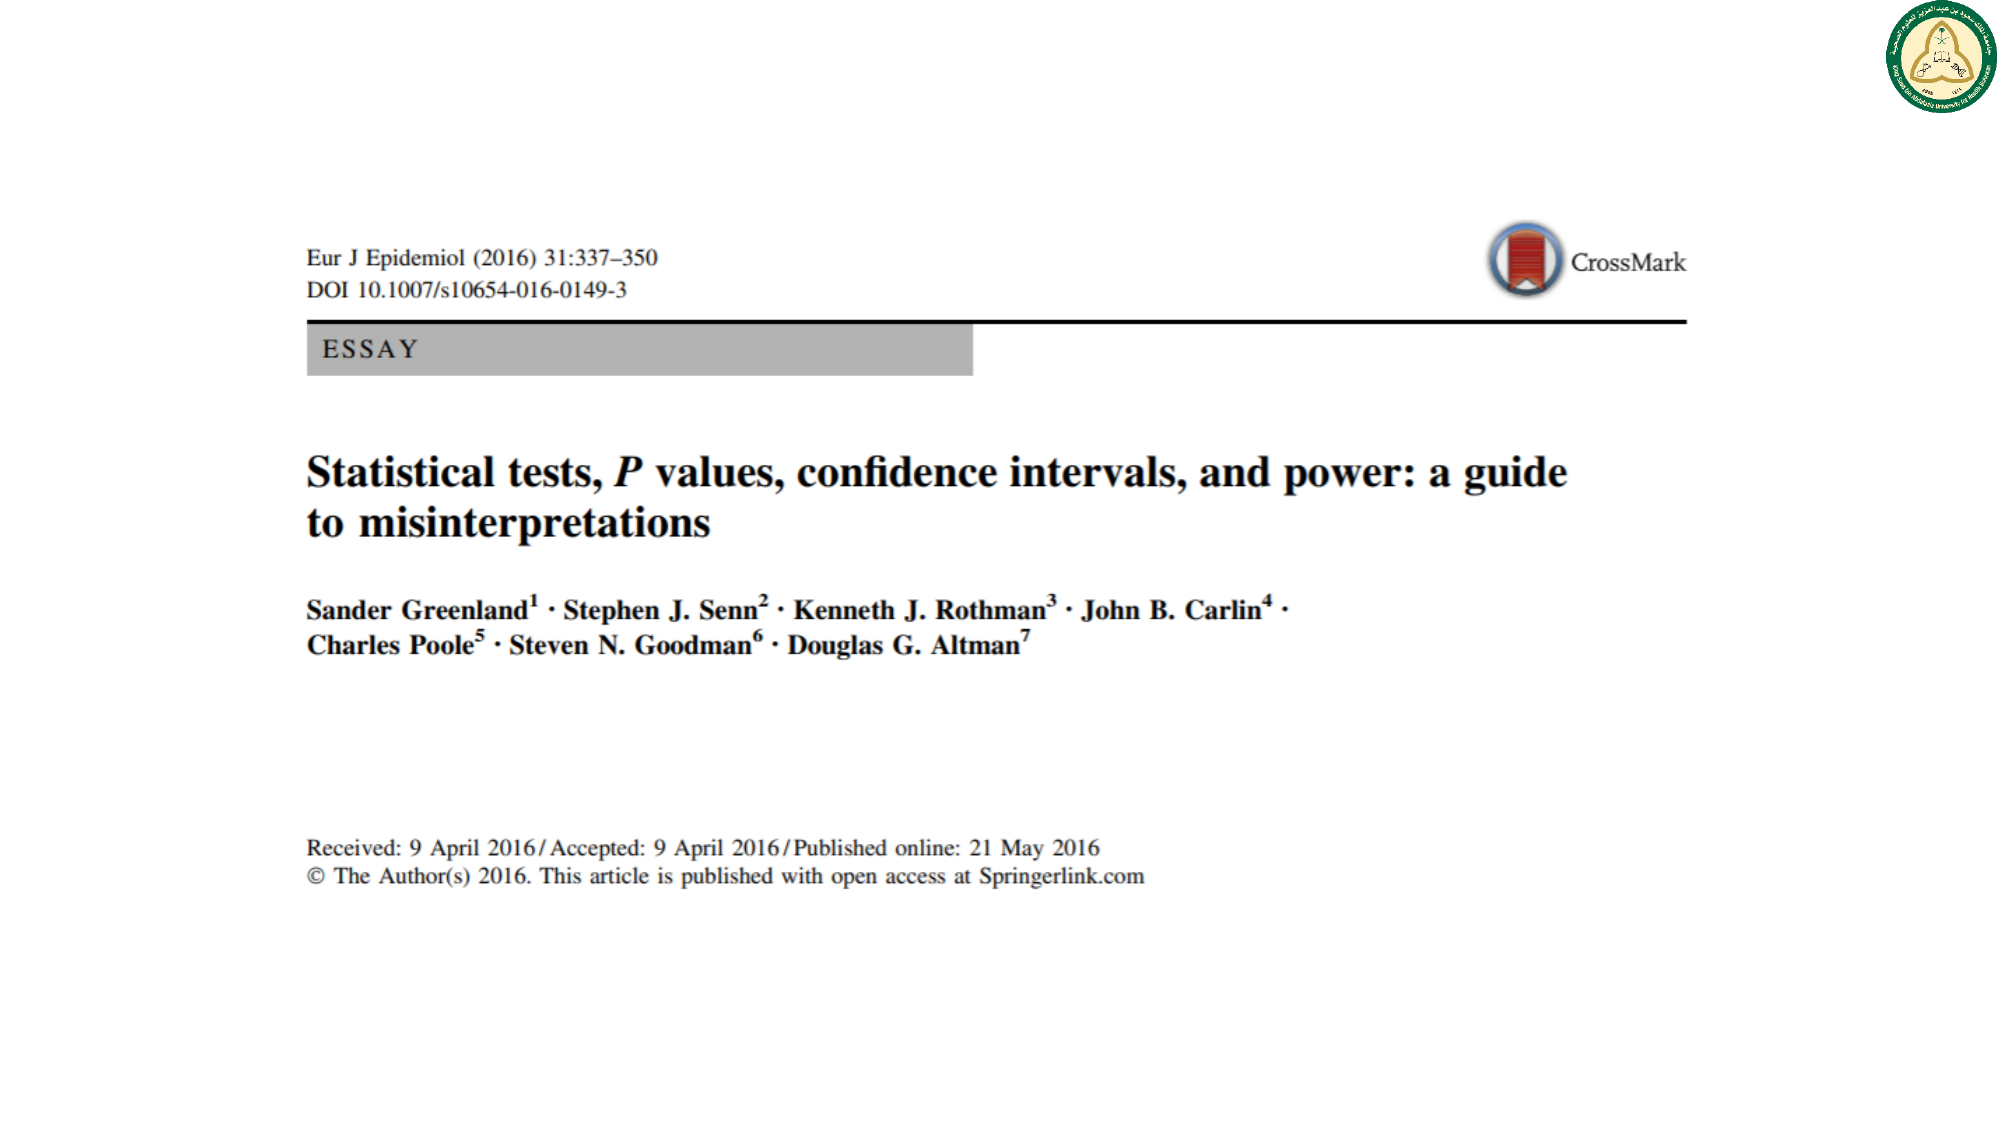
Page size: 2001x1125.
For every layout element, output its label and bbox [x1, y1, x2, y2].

picture [1886, 0, 1997, 113]
picture [287, 206, 1713, 919]
